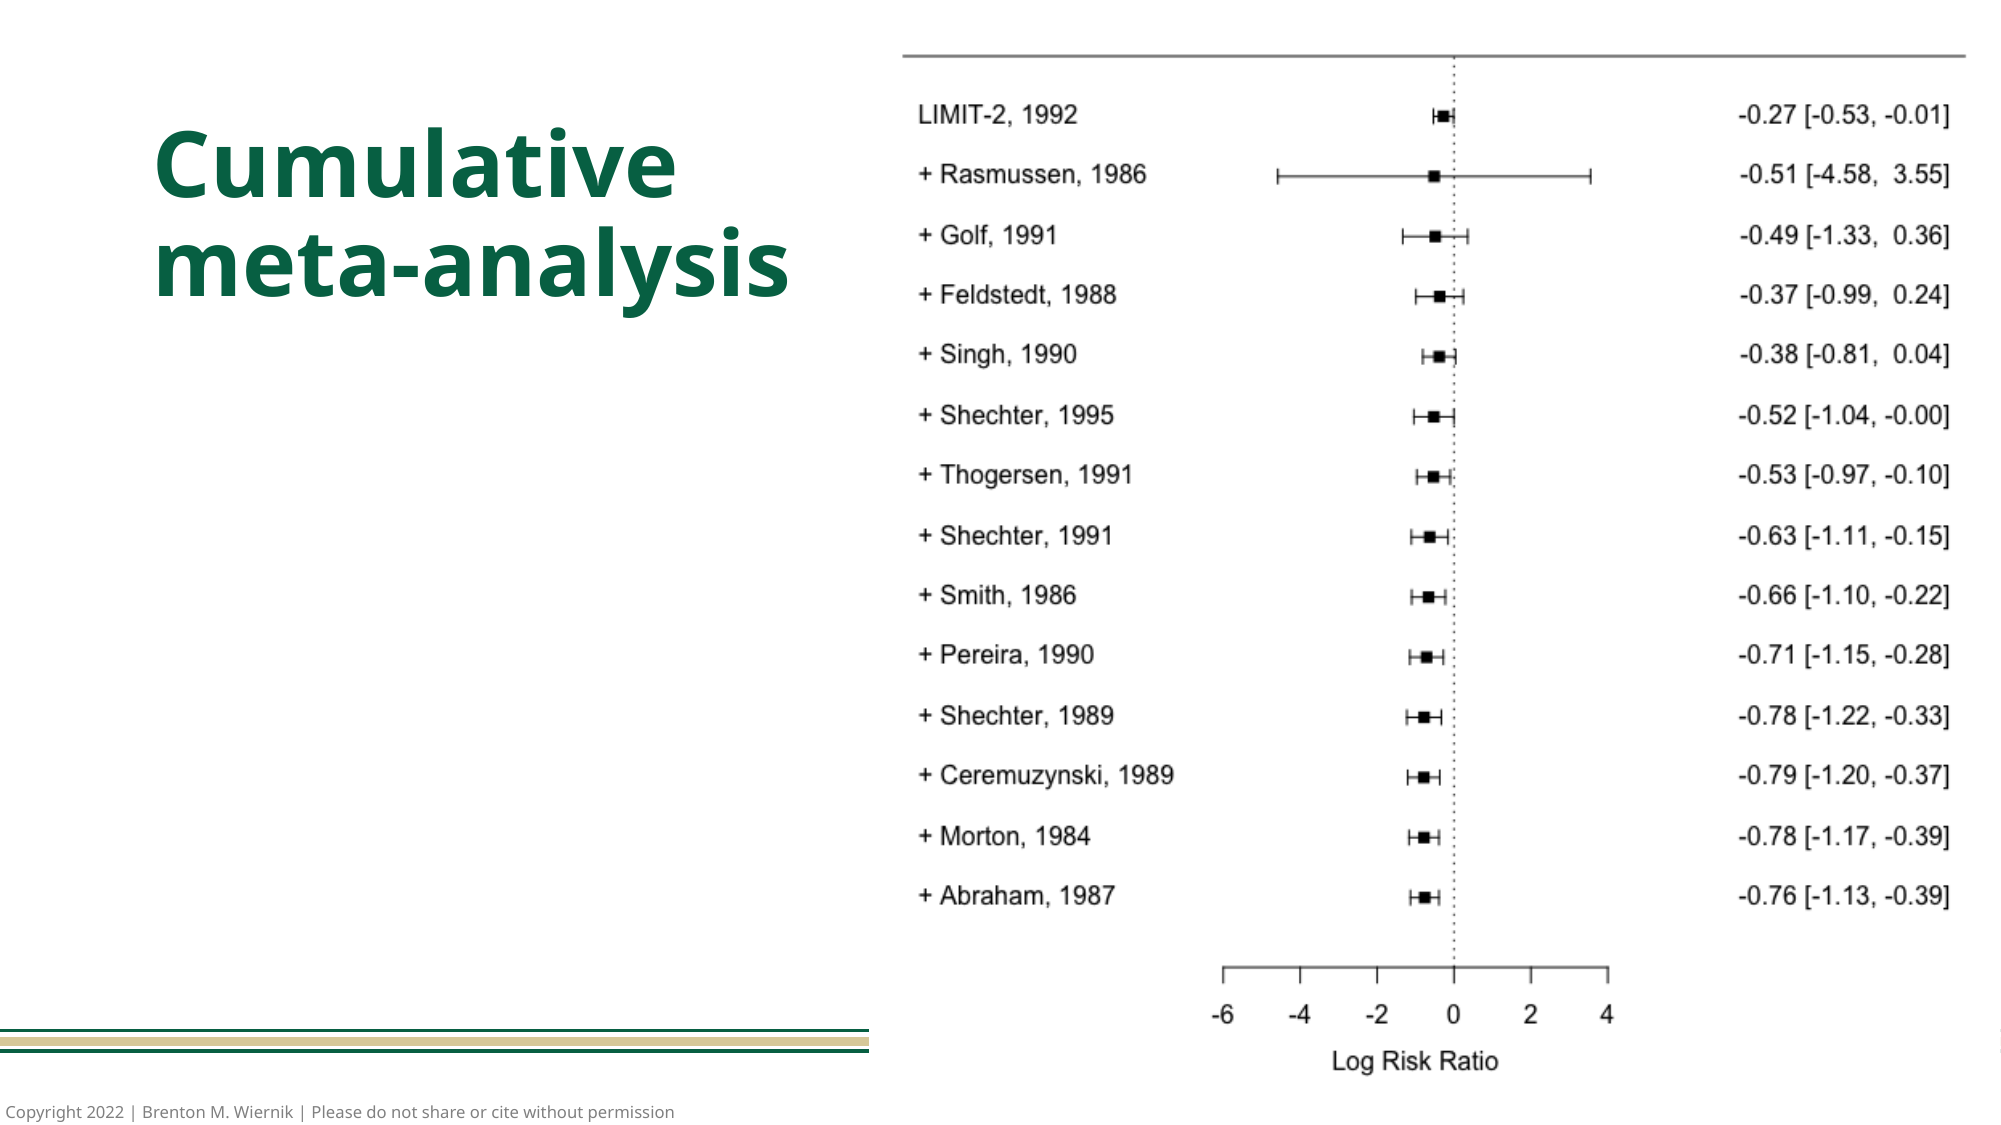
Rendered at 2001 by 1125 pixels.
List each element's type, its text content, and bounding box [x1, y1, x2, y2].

picture [869, 0, 2000, 1125]
title Cumulative meta-analysis [137, 59, 869, 374]
